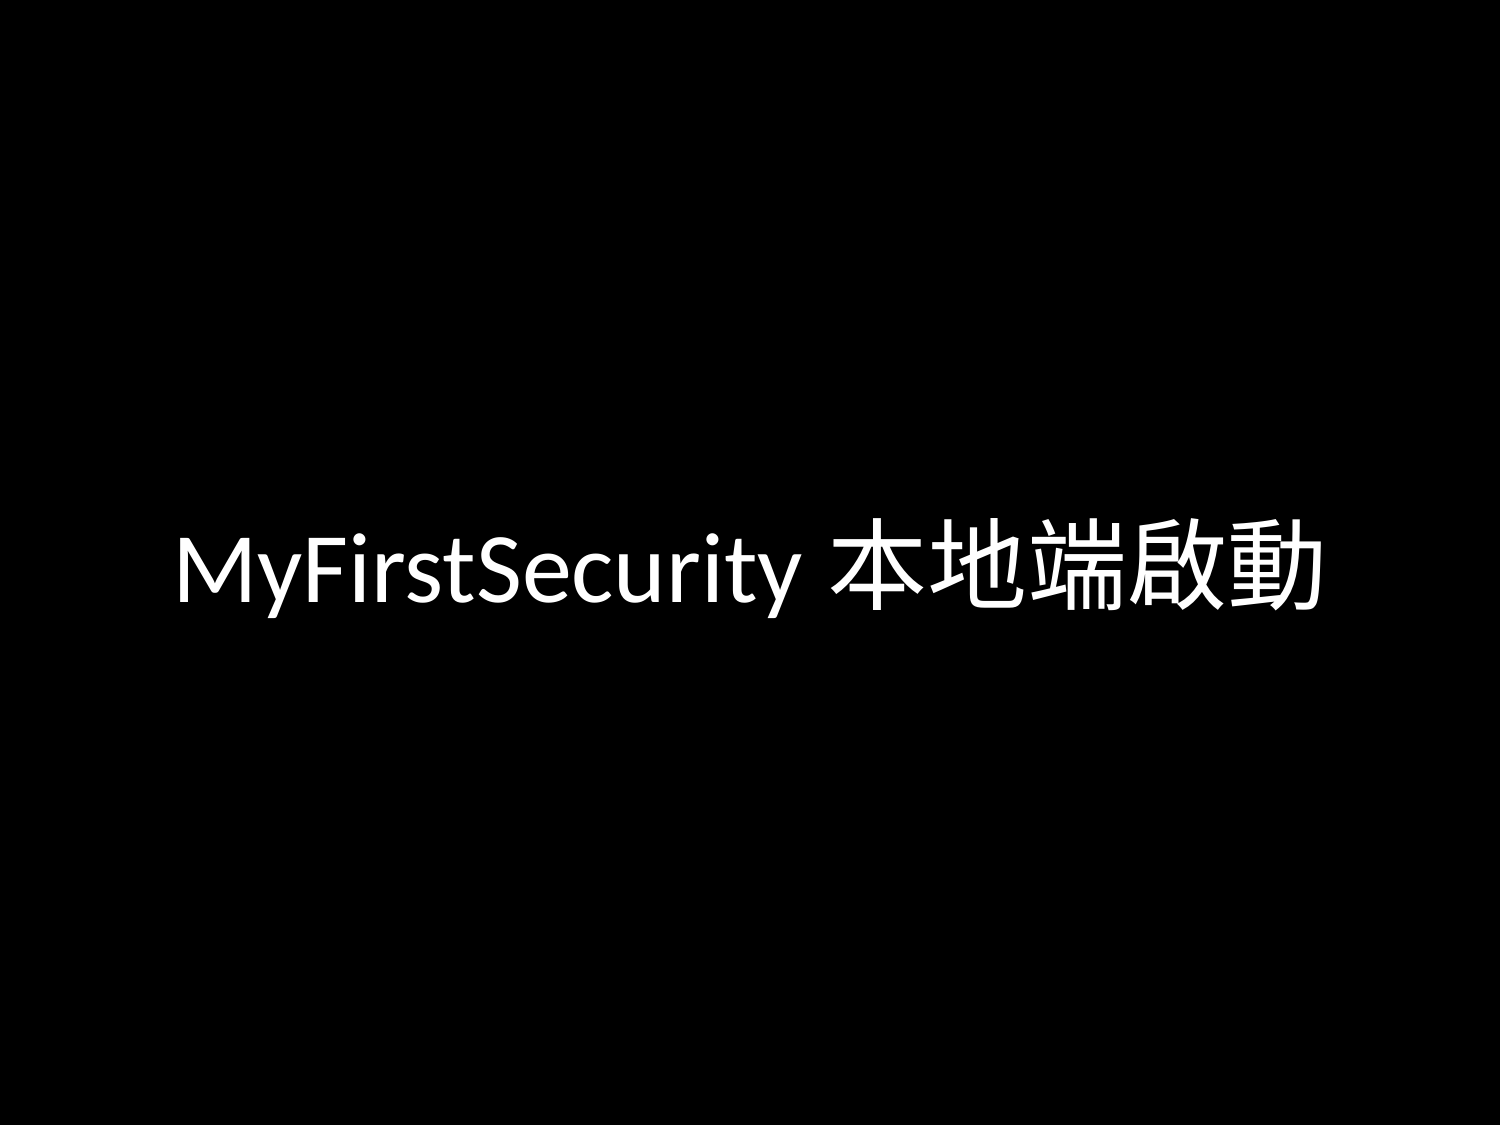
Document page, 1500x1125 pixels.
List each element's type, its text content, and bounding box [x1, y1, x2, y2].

text_box MyFirstSecurity本地端啟動 [0, 0, 1500, 1125]
